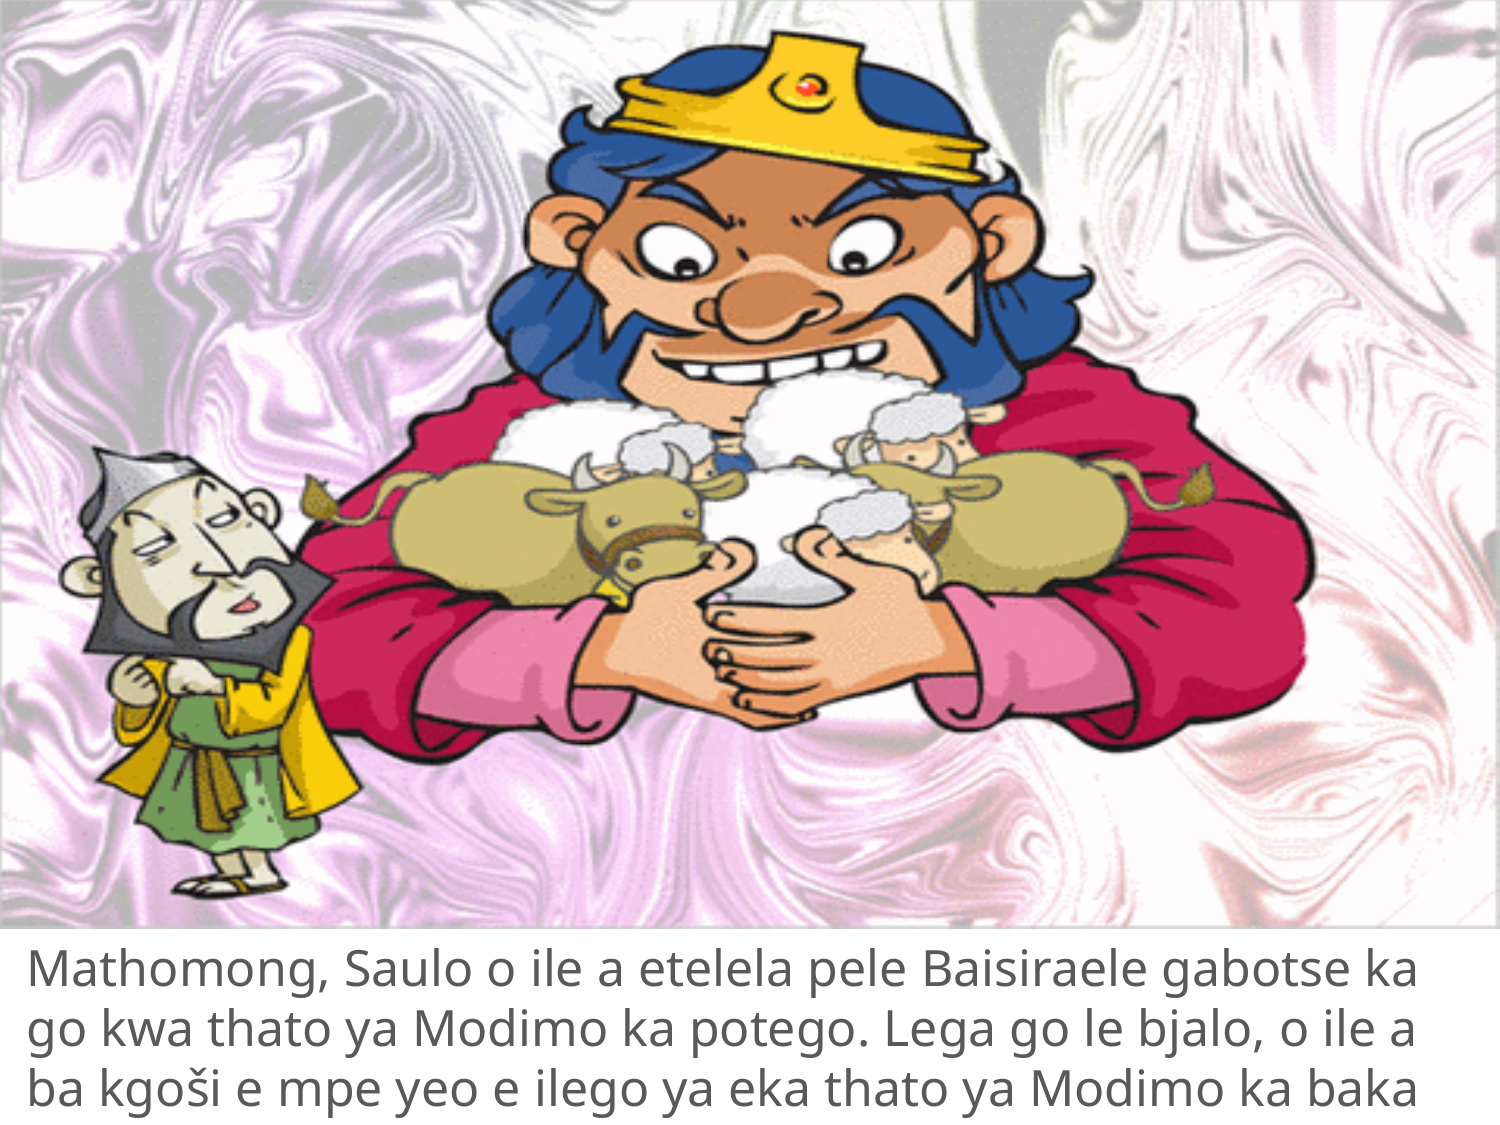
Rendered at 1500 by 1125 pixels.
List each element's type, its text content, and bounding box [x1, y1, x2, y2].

picture [0, 0, 1500, 929]
text_box Mathomong, Saulo o ile a etelela pele Baisiraele gabotse ka go kwa thato ya Modimo ka potego. Lega go le bjalo, o ile a ba kgoši e mpe yeo e ilego ya eka thato ya Modimo ka baka la boikgogomošo le boikgogomošo. [11, 937, 1483, 1125]
